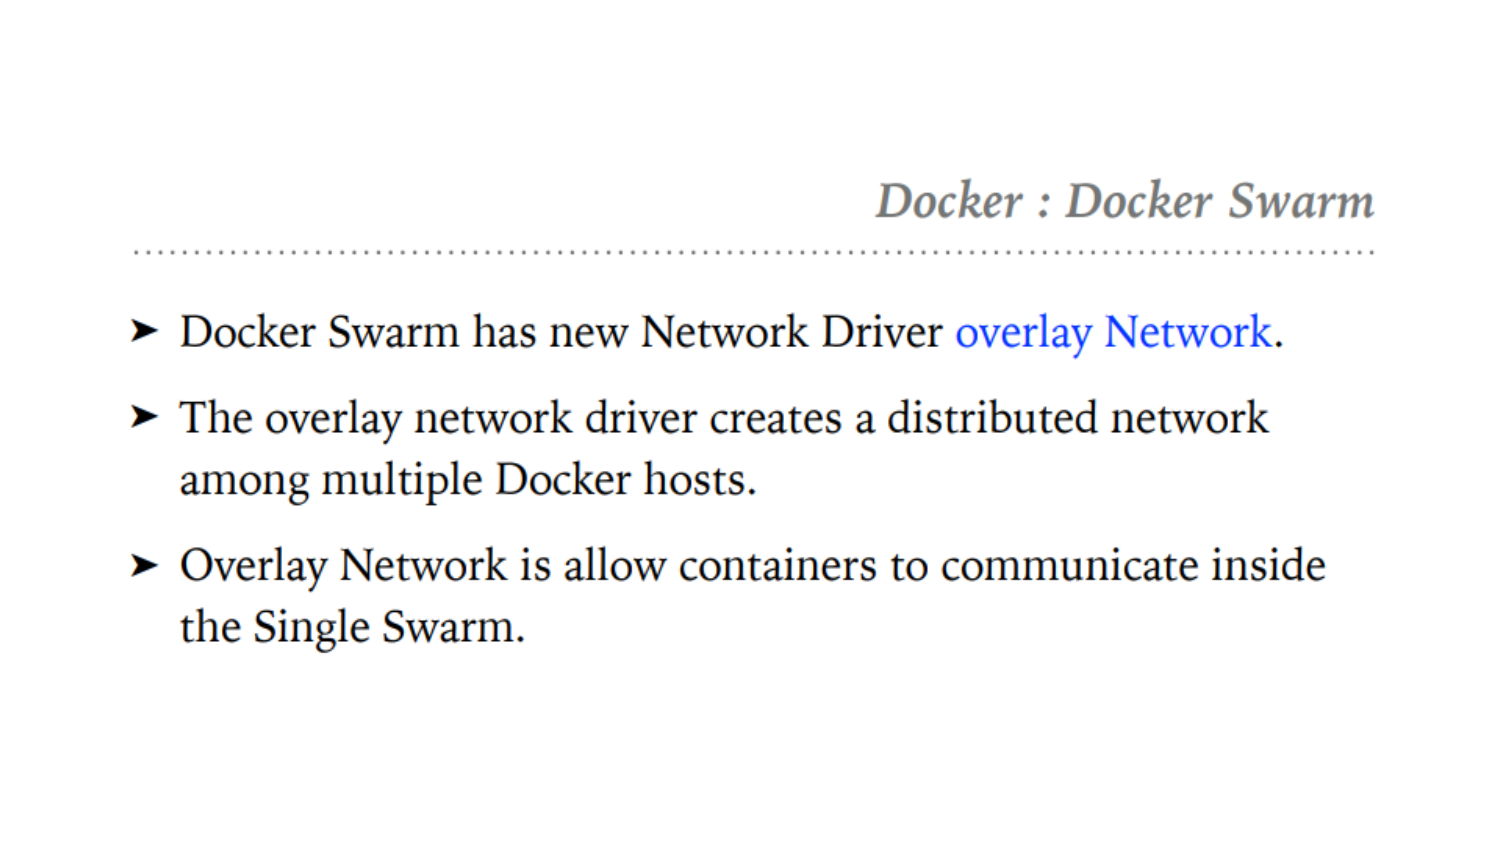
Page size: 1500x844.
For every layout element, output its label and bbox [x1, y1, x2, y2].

picture [99, 125, 1401, 739]
